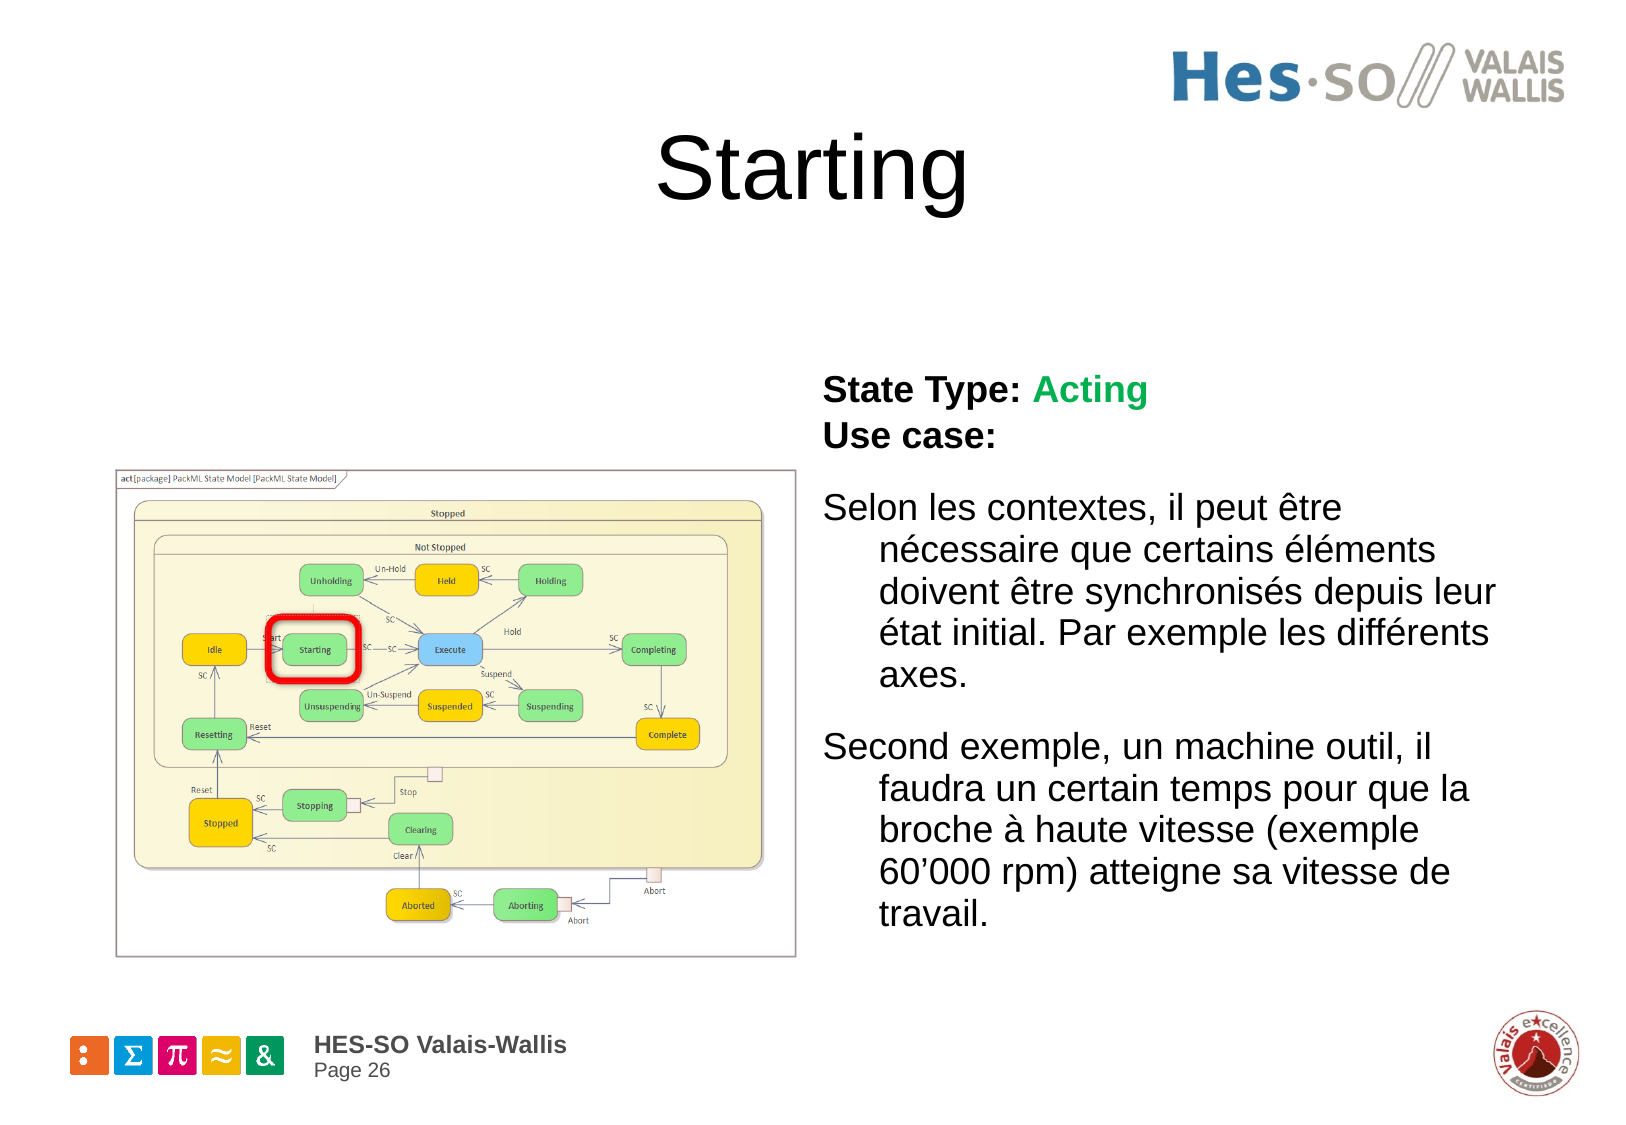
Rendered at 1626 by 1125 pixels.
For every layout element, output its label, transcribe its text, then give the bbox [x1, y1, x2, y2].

picture [126, 1059, 140, 1065]
list Use case: Selon les contextes, il peut être nécessaire que certains éléments doivent être synchronisés depuis leur état initial. Par exemple les différents axes. Second exemple, un machine outil, il faudra un certain temps pour que la broche à haute vitesse (exemple 60’000 rpm) atteigne sa vitesse de travail. [822, 410, 1514, 1016]
picture [1173, 42, 1564, 108]
title Starting [111, 59, 1514, 278]
picture [126, 1046, 141, 1057]
picture [153, 1036, 284, 1075]
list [111, 465, 800, 961]
picture [70, 1036, 114, 1075]
list State Type: Acting [822, 275, 1514, 410]
picture [1491, 1008, 1581, 1098]
